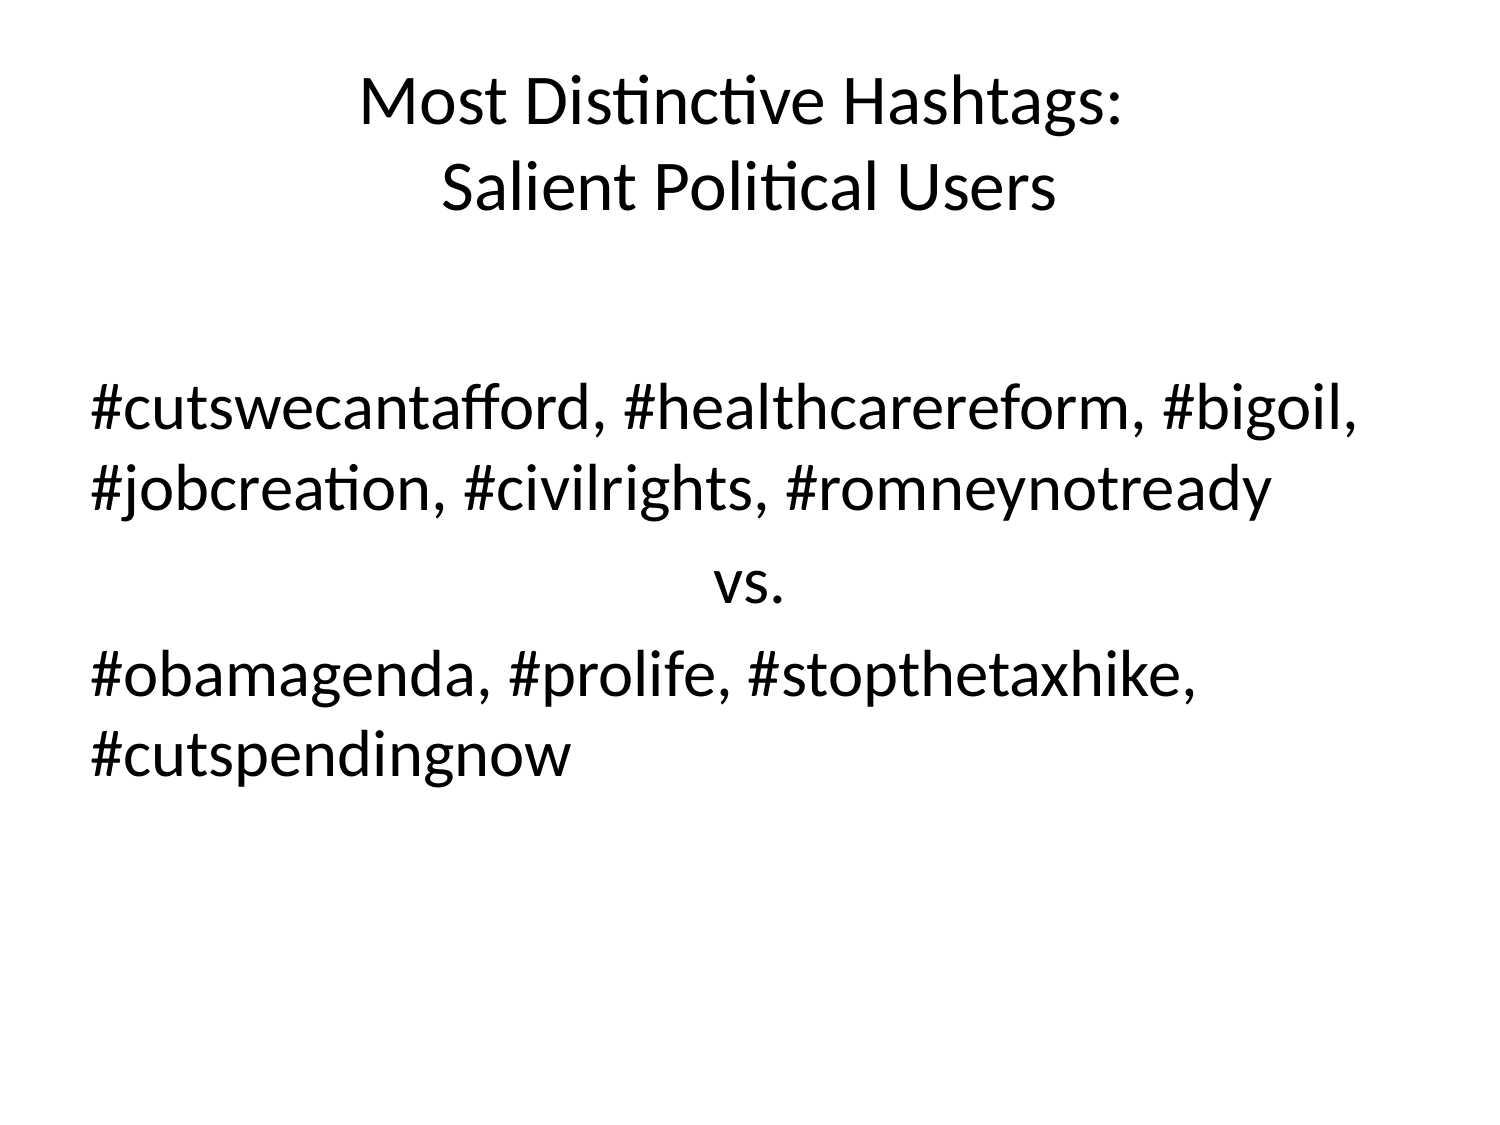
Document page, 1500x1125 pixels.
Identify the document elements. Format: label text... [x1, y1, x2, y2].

title Most Distinctive Hashtags: Salient Political Users [75, 45, 1425, 233]
list #cutswecantafford, #healthcarereform, #bigoil, #jobcreation, #civilrights, #romneynotready vs. #obamagenda, #prolife, #stopthetaxhike, #cutspendingnow [75, 262, 1425, 1005]
